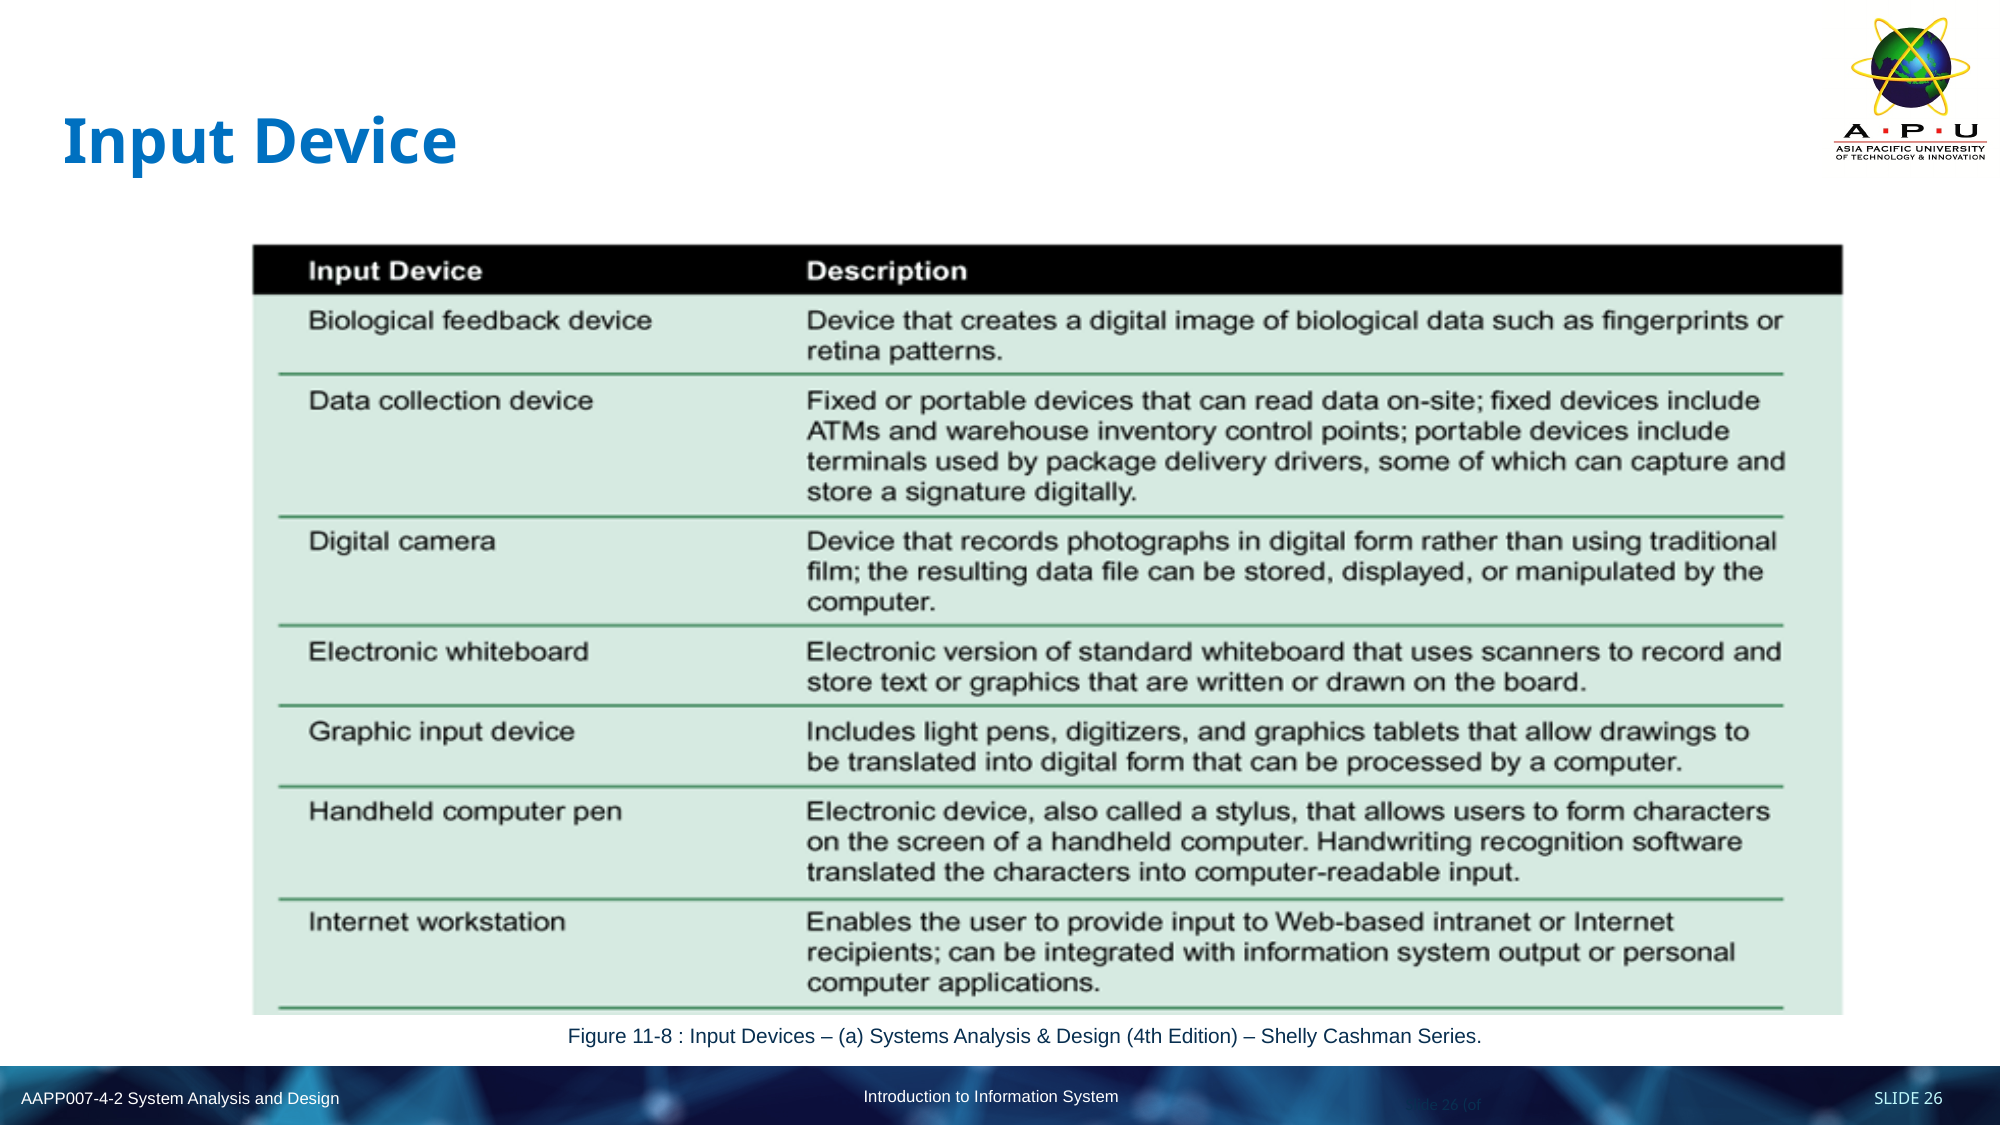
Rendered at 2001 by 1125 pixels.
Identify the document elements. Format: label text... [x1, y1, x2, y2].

footer Slide 26 (of [1025, 1086, 1500, 1125]
picture [0, 1066, 2000, 1125]
text_box Figure 11-8 : Input Devices – (a) Systems Analysis & Design (4th Edition) – Shelly Cashman Series. [384, 1026, 1666, 1055]
picture [235, 224, 1867, 1015]
title Input Device [48, 45, 1764, 233]
picture [1822, 0, 2000, 178]
